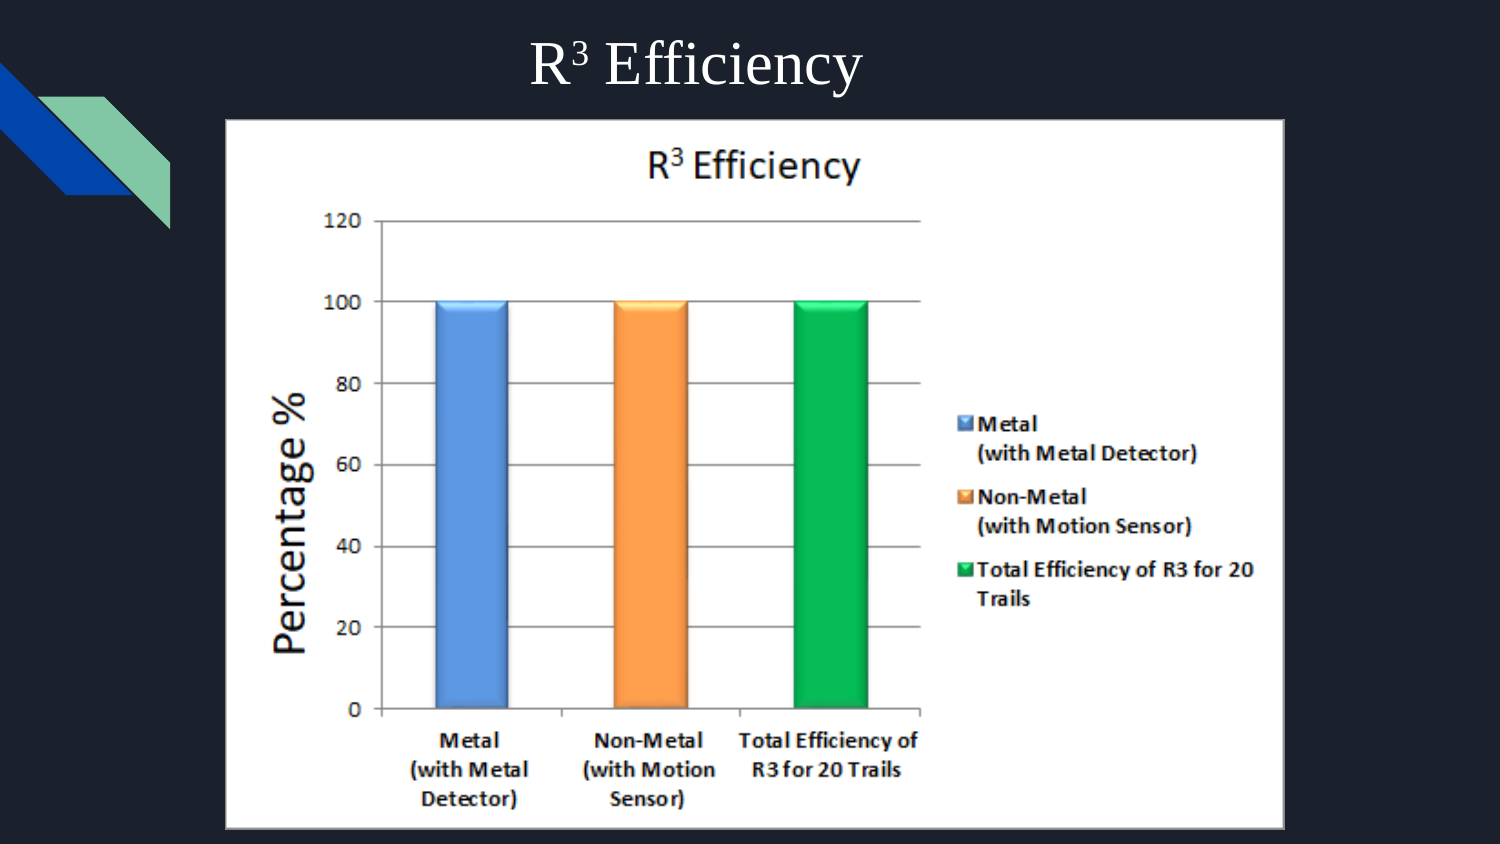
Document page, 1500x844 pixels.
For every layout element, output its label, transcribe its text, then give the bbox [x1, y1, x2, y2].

title R3 Efficiency [139, 6, 1463, 128]
picture [224, 119, 1285, 831]
